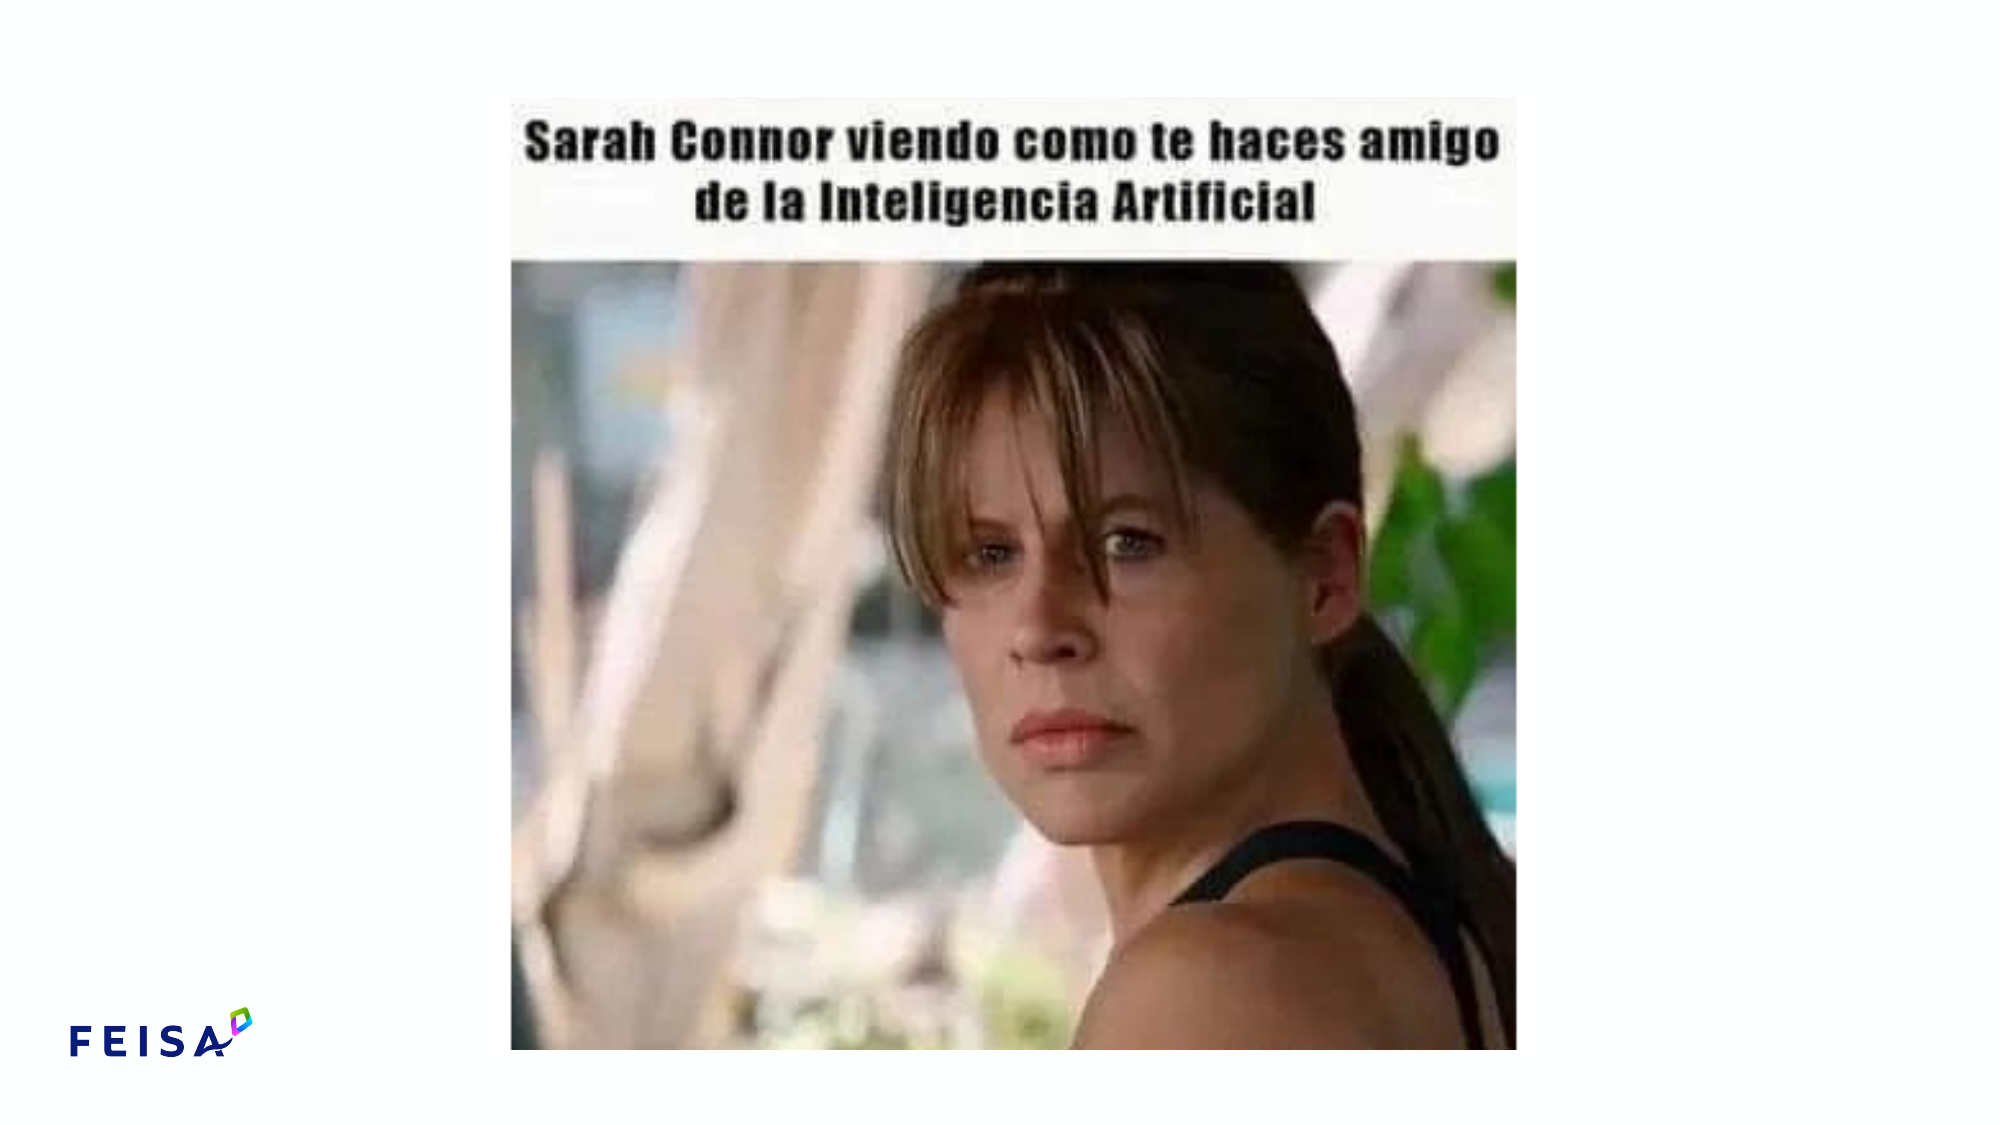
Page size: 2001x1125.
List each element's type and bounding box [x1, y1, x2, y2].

picture [494, 96, 1530, 1050]
picture [20, 992, 303, 1083]
